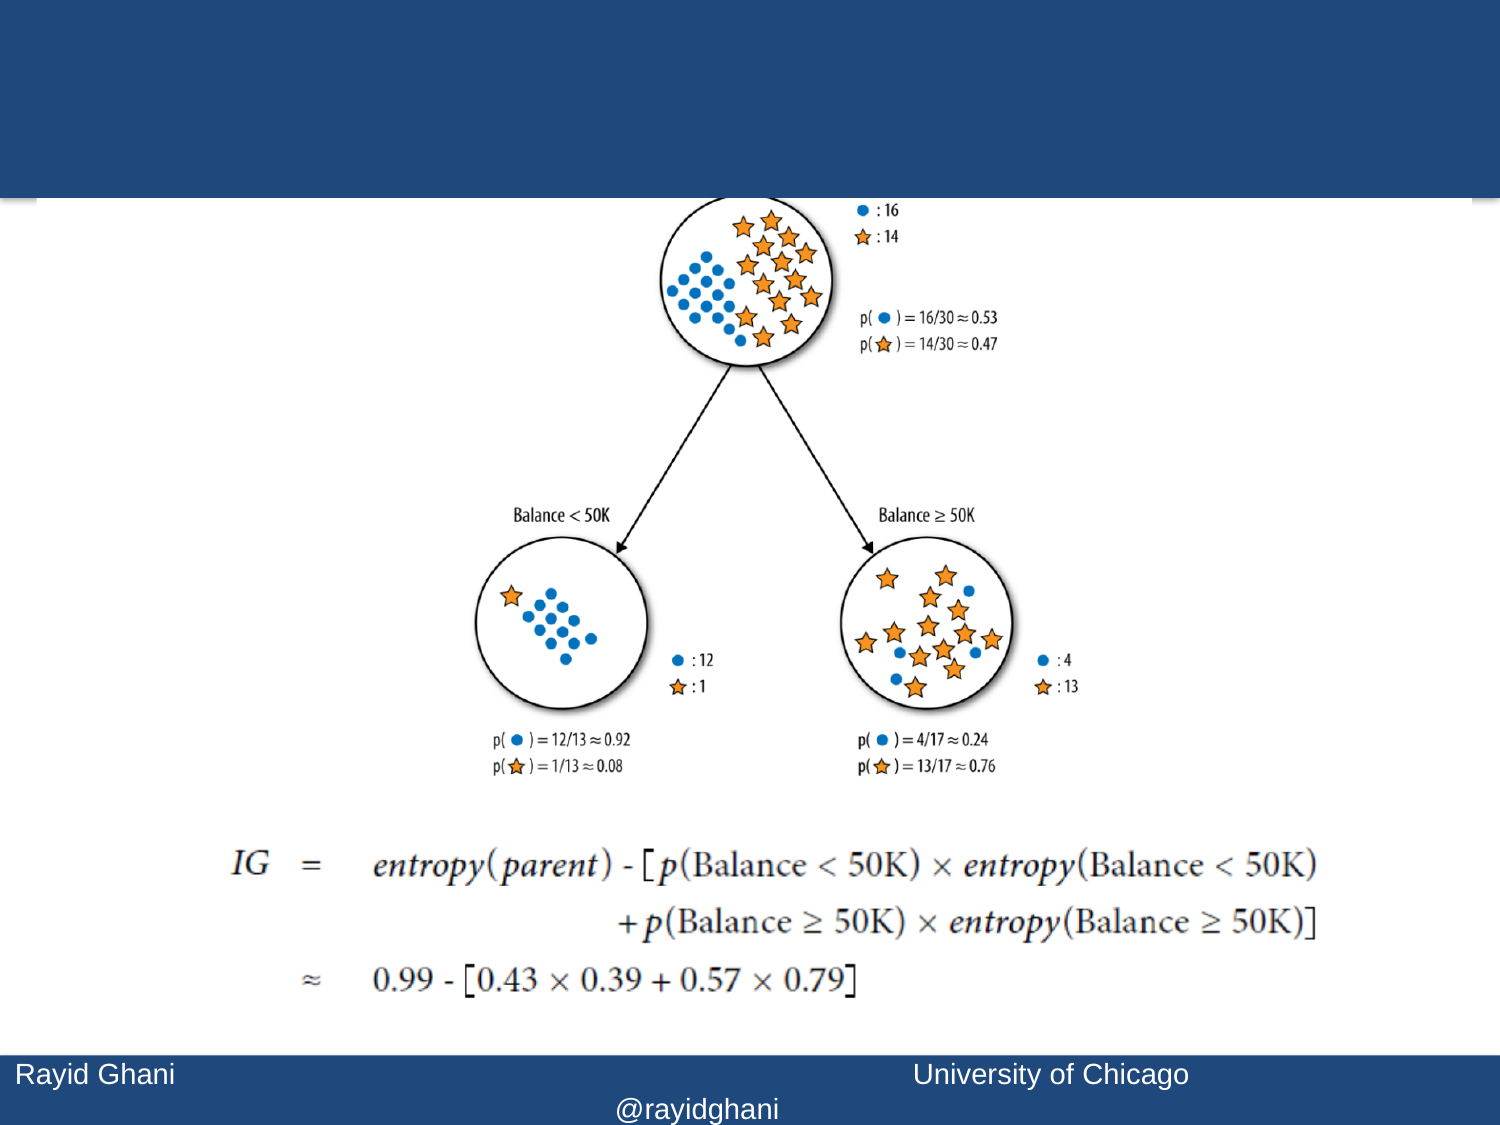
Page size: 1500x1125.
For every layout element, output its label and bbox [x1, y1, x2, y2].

list [36, 198, 1473, 1012]
